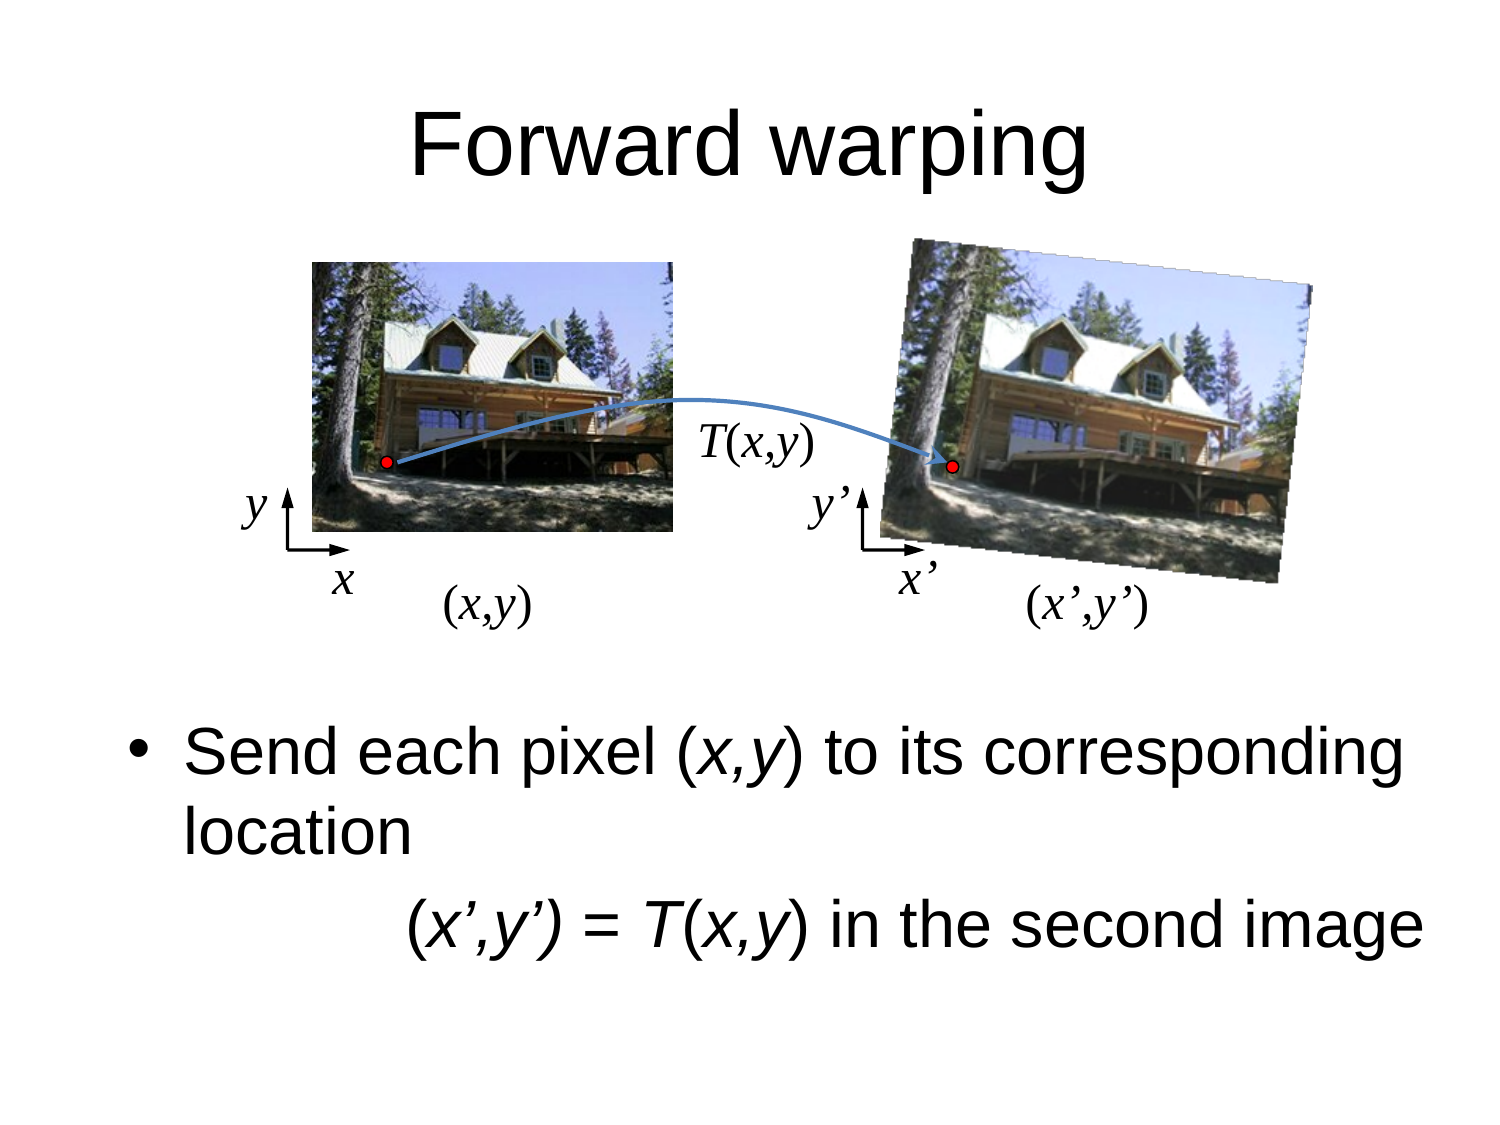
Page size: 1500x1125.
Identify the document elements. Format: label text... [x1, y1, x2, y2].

text_box y [200, 462, 307, 538]
text_box (x’,y’) [974, 594, 1200, 638]
text_box [112, 862, 1388, 1013]
text_box y’ [774, 462, 875, 538]
list Send each pixel (x,y) to its corresponding location (x’,y’) = T(x,y) in the second image [112, 699, 1482, 1013]
text_box T(x,y) [677, 399, 850, 475]
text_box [287, 487, 351, 551]
picture [880, 237, 1313, 585]
title Forward warping [75, 45, 1425, 233]
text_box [862, 487, 926, 551]
text_box (x,y) [399, 562, 575, 638]
picture [312, 262, 673, 533]
text_box x’ [862, 558, 975, 613]
text_box [850, 427, 875, 462]
text_box x [287, 541, 400, 613]
